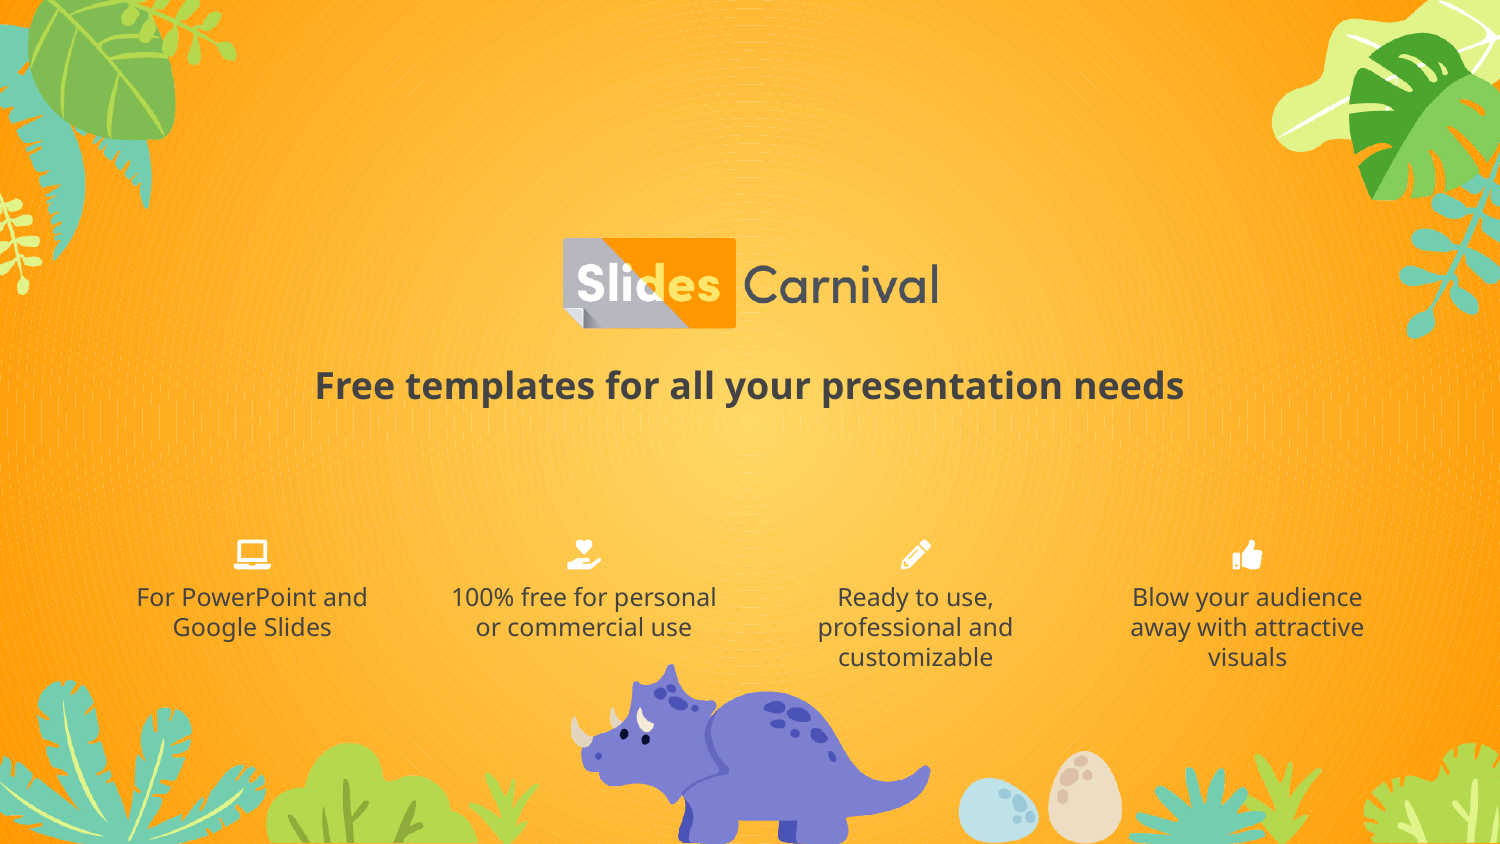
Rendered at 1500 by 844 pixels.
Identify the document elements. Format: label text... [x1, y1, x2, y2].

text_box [113, 539, 1387, 687]
text_box Free templates for all your presentation needs [181, 362, 1319, 407]
picture [0, 0, 1500, 844]
